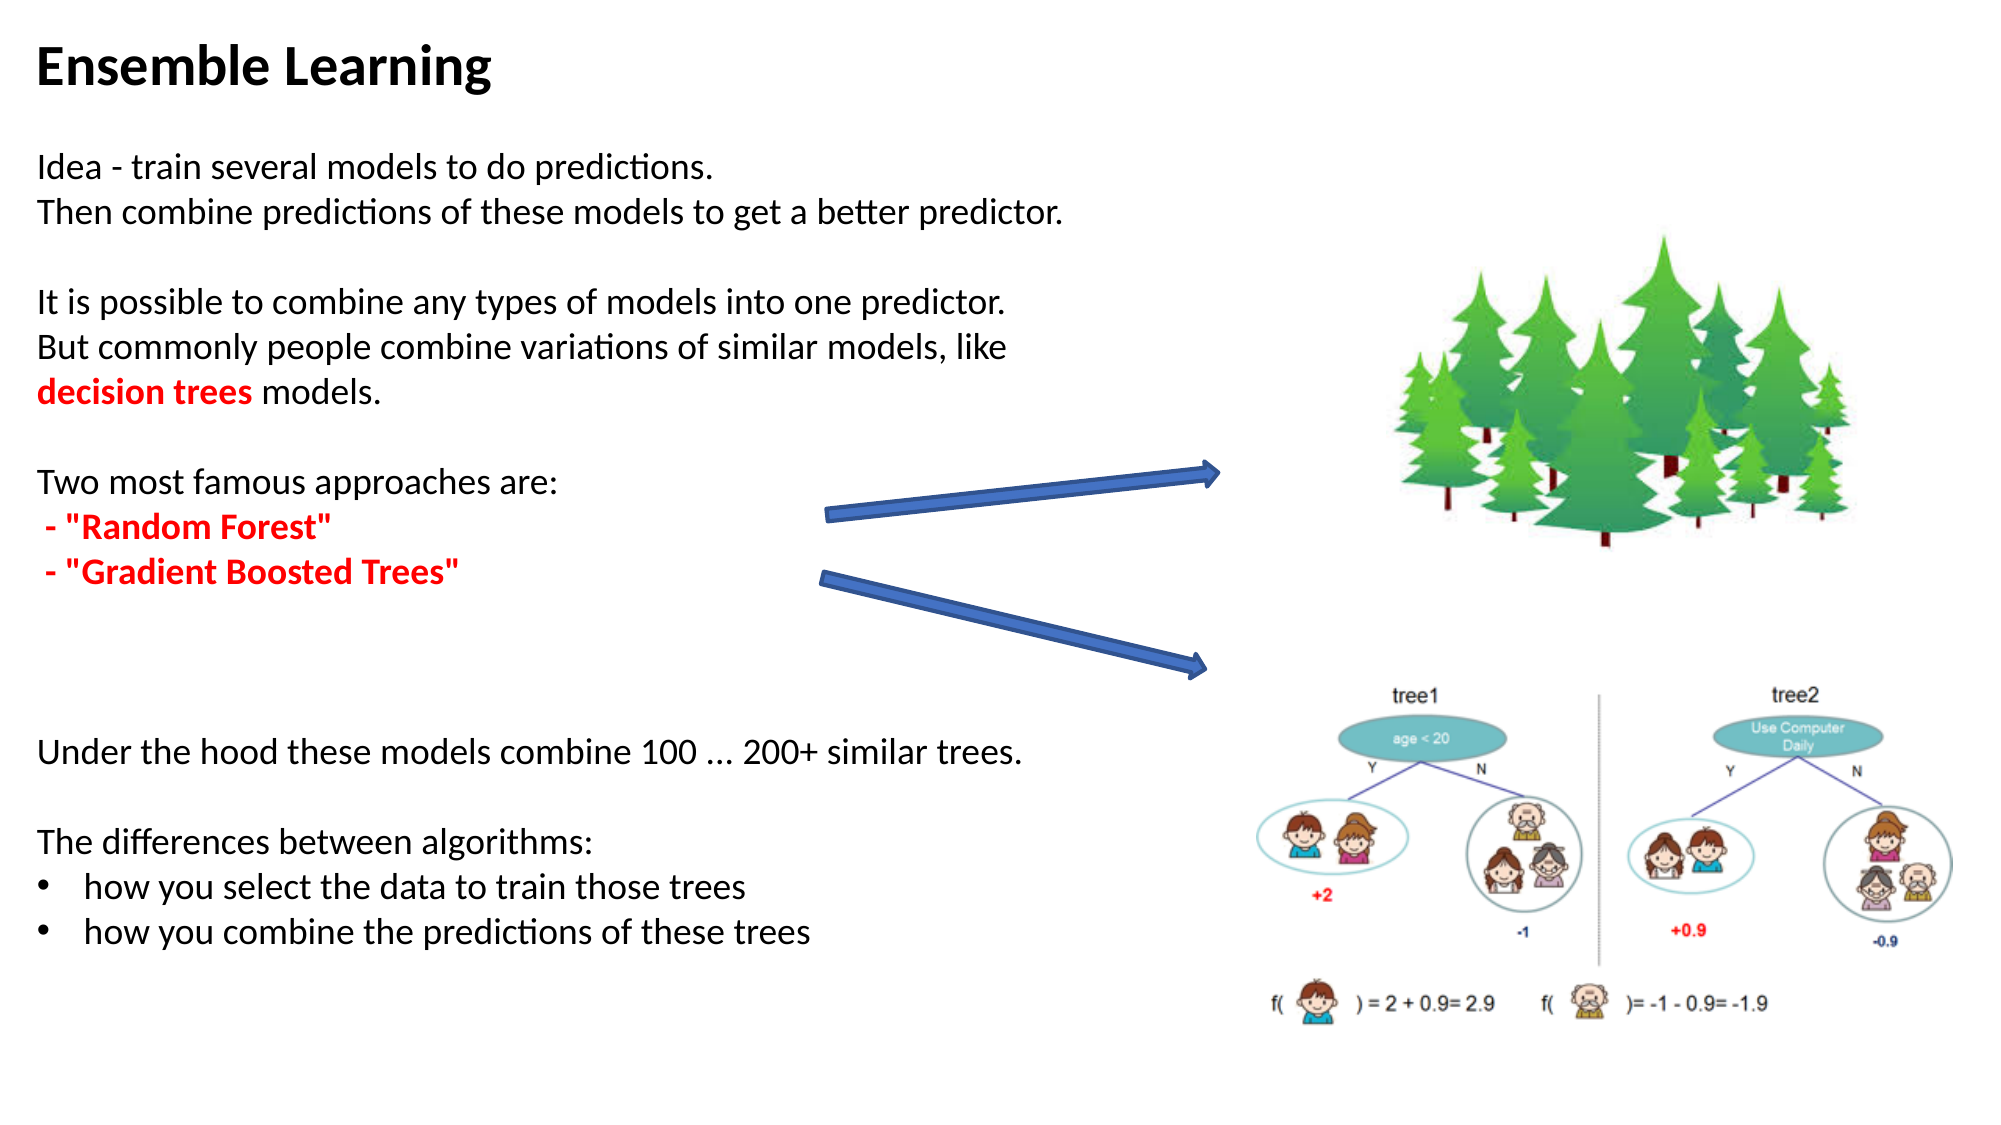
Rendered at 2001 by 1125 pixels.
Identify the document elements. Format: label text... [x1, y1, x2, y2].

text_box [820, 571, 1206, 679]
picture [1386, 224, 1859, 563]
text_box [826, 461, 1219, 522]
text_box Ensemble Learning Idea - train several models to do predictions. Then combine predictions of these models to get a better predictor. It is possible to combine any types of models into one predictor. But commonly people combine variations of similar models, like decision trees models. Two most famous approaches are: - "Random Forest" - "Gradient Boosted Trees" Under the hood these models combine 100 ... 200+ similar trees. The differences between algorithms: how you select the data to train those trees how you combine the predictions of these trees [21, 19, 1111, 1004]
picture [1256, 676, 1953, 1029]
